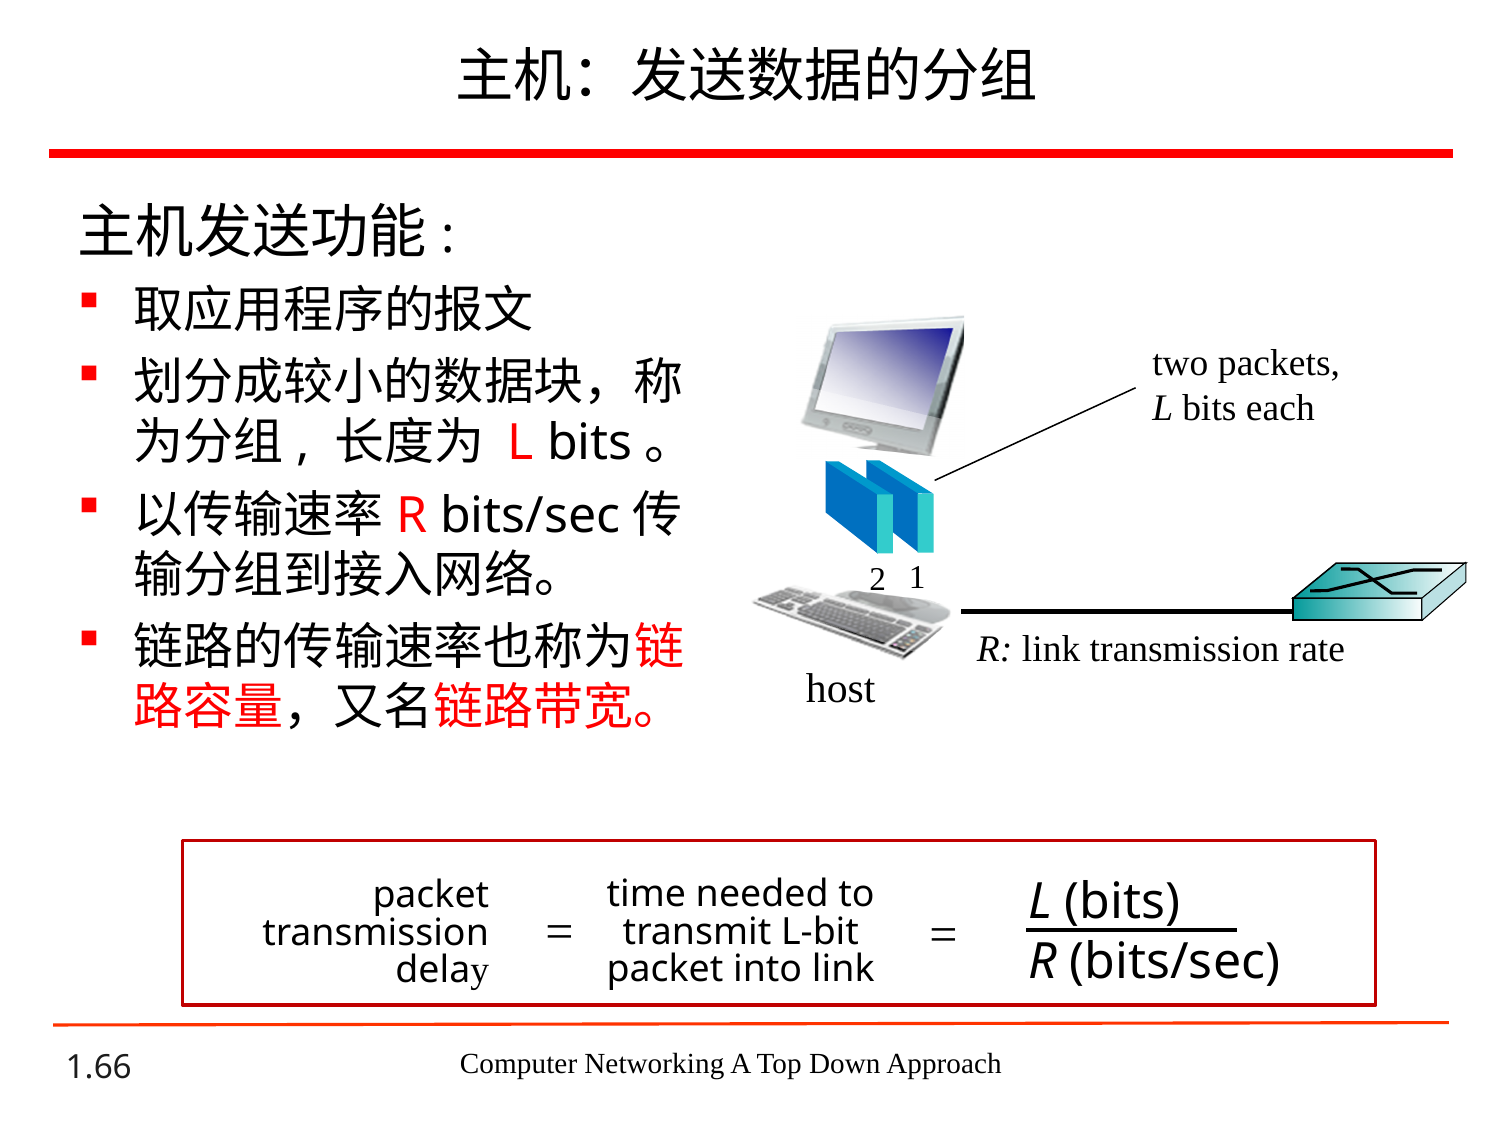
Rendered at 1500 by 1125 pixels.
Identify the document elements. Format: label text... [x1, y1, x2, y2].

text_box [770, 314, 1003, 460]
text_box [934, 387, 1136, 481]
text_box 1 [902, 548, 941, 578]
text_box [182, 840, 1376, 1005]
text_box host [790, 673, 891, 719]
text_box two packets, L bits each [1137, 330, 1365, 436]
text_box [898, 466, 934, 553]
text_box 2 [854, 561, 902, 578]
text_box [747, 579, 961, 664]
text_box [825, 466, 894, 554]
title 主机：发送数据的分组 [51, 10, 1443, 137]
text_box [1292, 561, 1467, 621]
text_box R: link transmission rate [962, 616, 1361, 677]
list 主机发送功能: 取应用程序的报文 划分成较小的数据块，称为分组, 长度为 L bits。 以传输速率R bits/sec传输分组到接入网络。 链路的传输速率也称为链路容量，又名链路带宽。 [62, 186, 711, 763]
